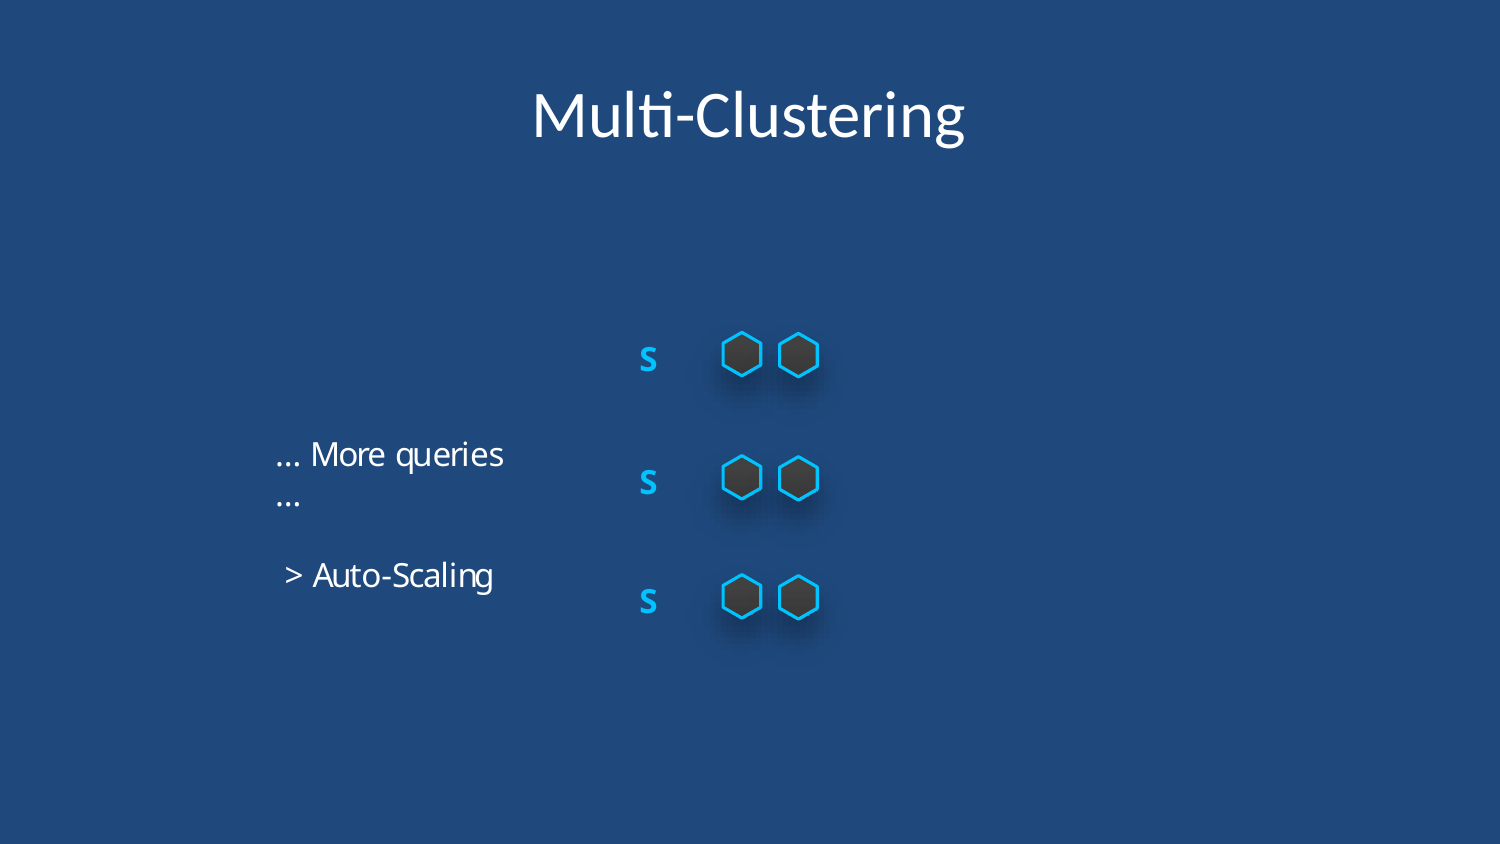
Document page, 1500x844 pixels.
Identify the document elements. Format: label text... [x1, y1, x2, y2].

text_box S [637, 578, 660, 620]
text_box S [637, 459, 660, 501]
text_box S [637, 335, 660, 378]
title Multi-Clustering [529, 68, 971, 212]
text_box … More queries … > Auto-Scaling [273, 431, 526, 595]
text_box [678, 308, 859, 681]
